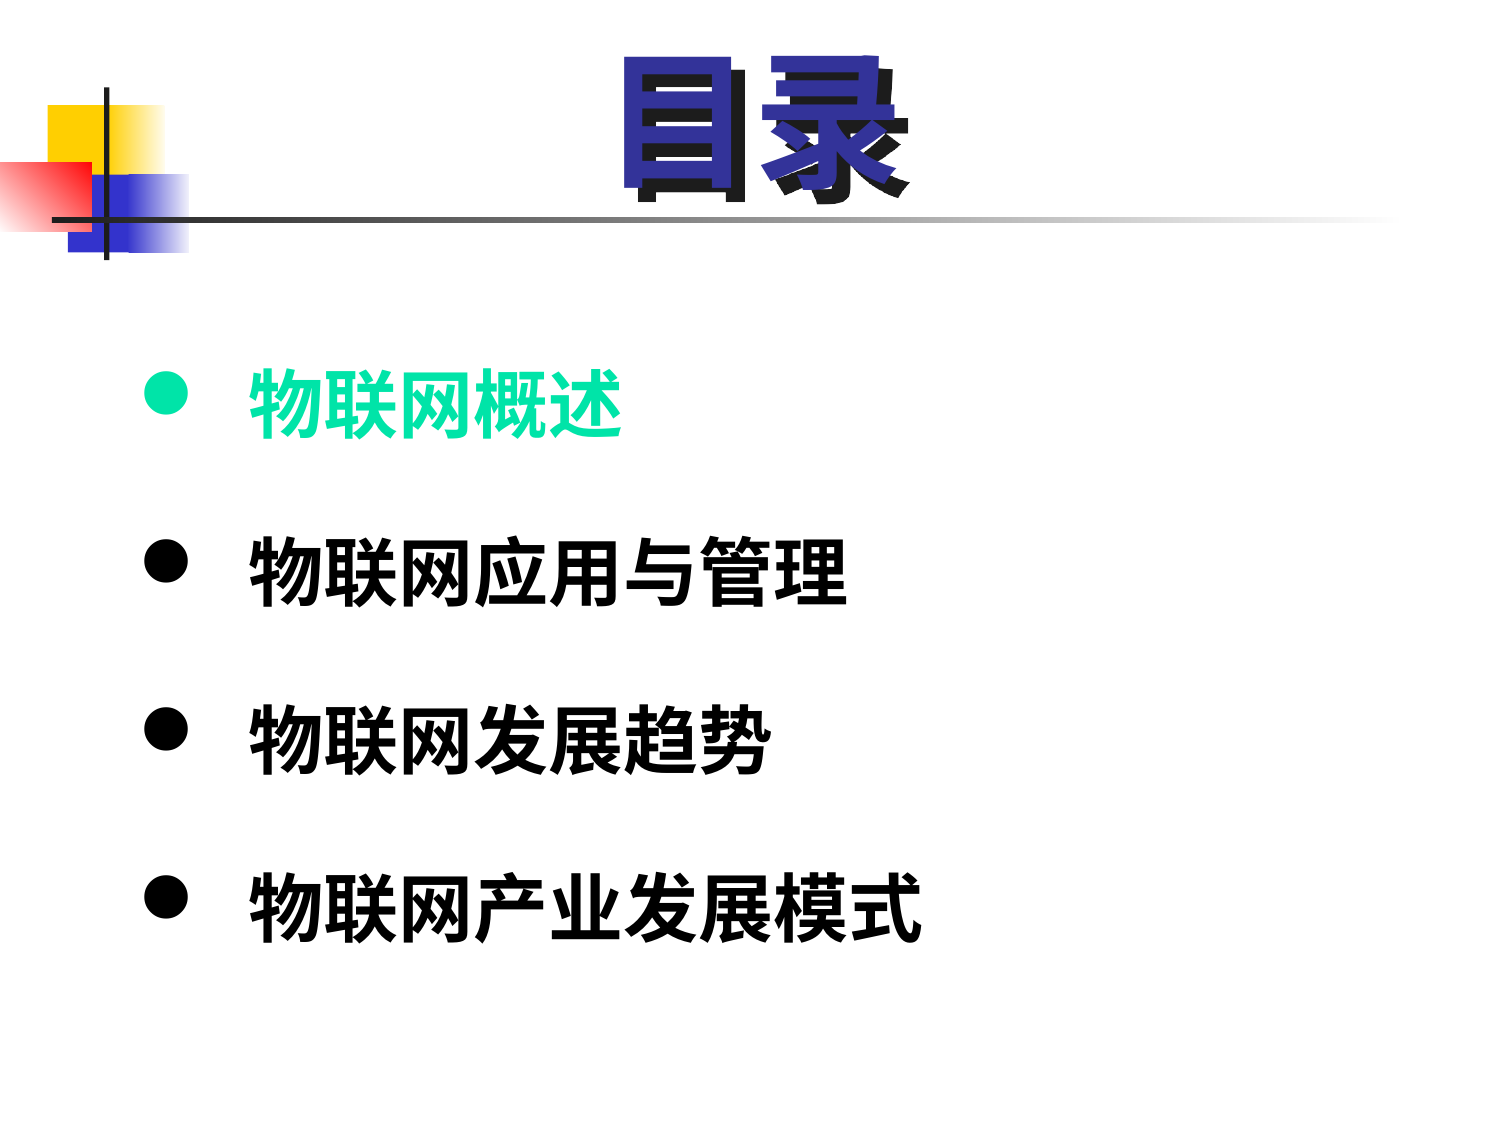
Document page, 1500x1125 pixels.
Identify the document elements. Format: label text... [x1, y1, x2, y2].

text_box 目录 [147, 18, 1361, 214]
text_box 物联网概述 物联网应用与管理 物联网发展趋势 物联网产业发展模式 [123, 314, 1414, 959]
